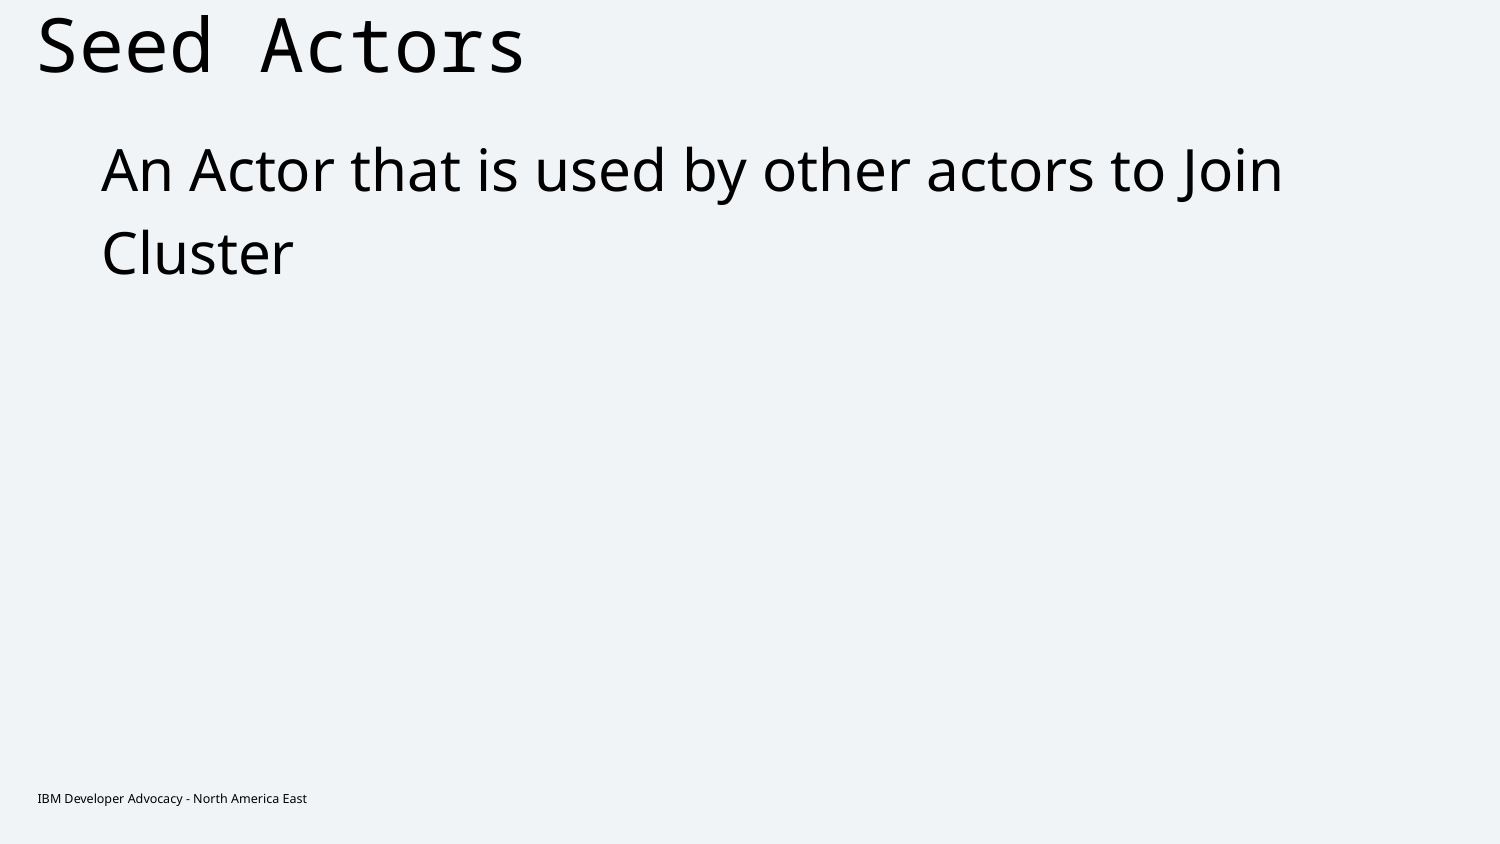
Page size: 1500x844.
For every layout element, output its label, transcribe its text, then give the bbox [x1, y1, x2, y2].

footer IBM Developer Advocacy - North America East [37, 785, 713, 813]
list An Actor that is used by other actors to Join Cluster [101, 133, 1350, 667]
title Seed Actors [34, 28, 1302, 161]
